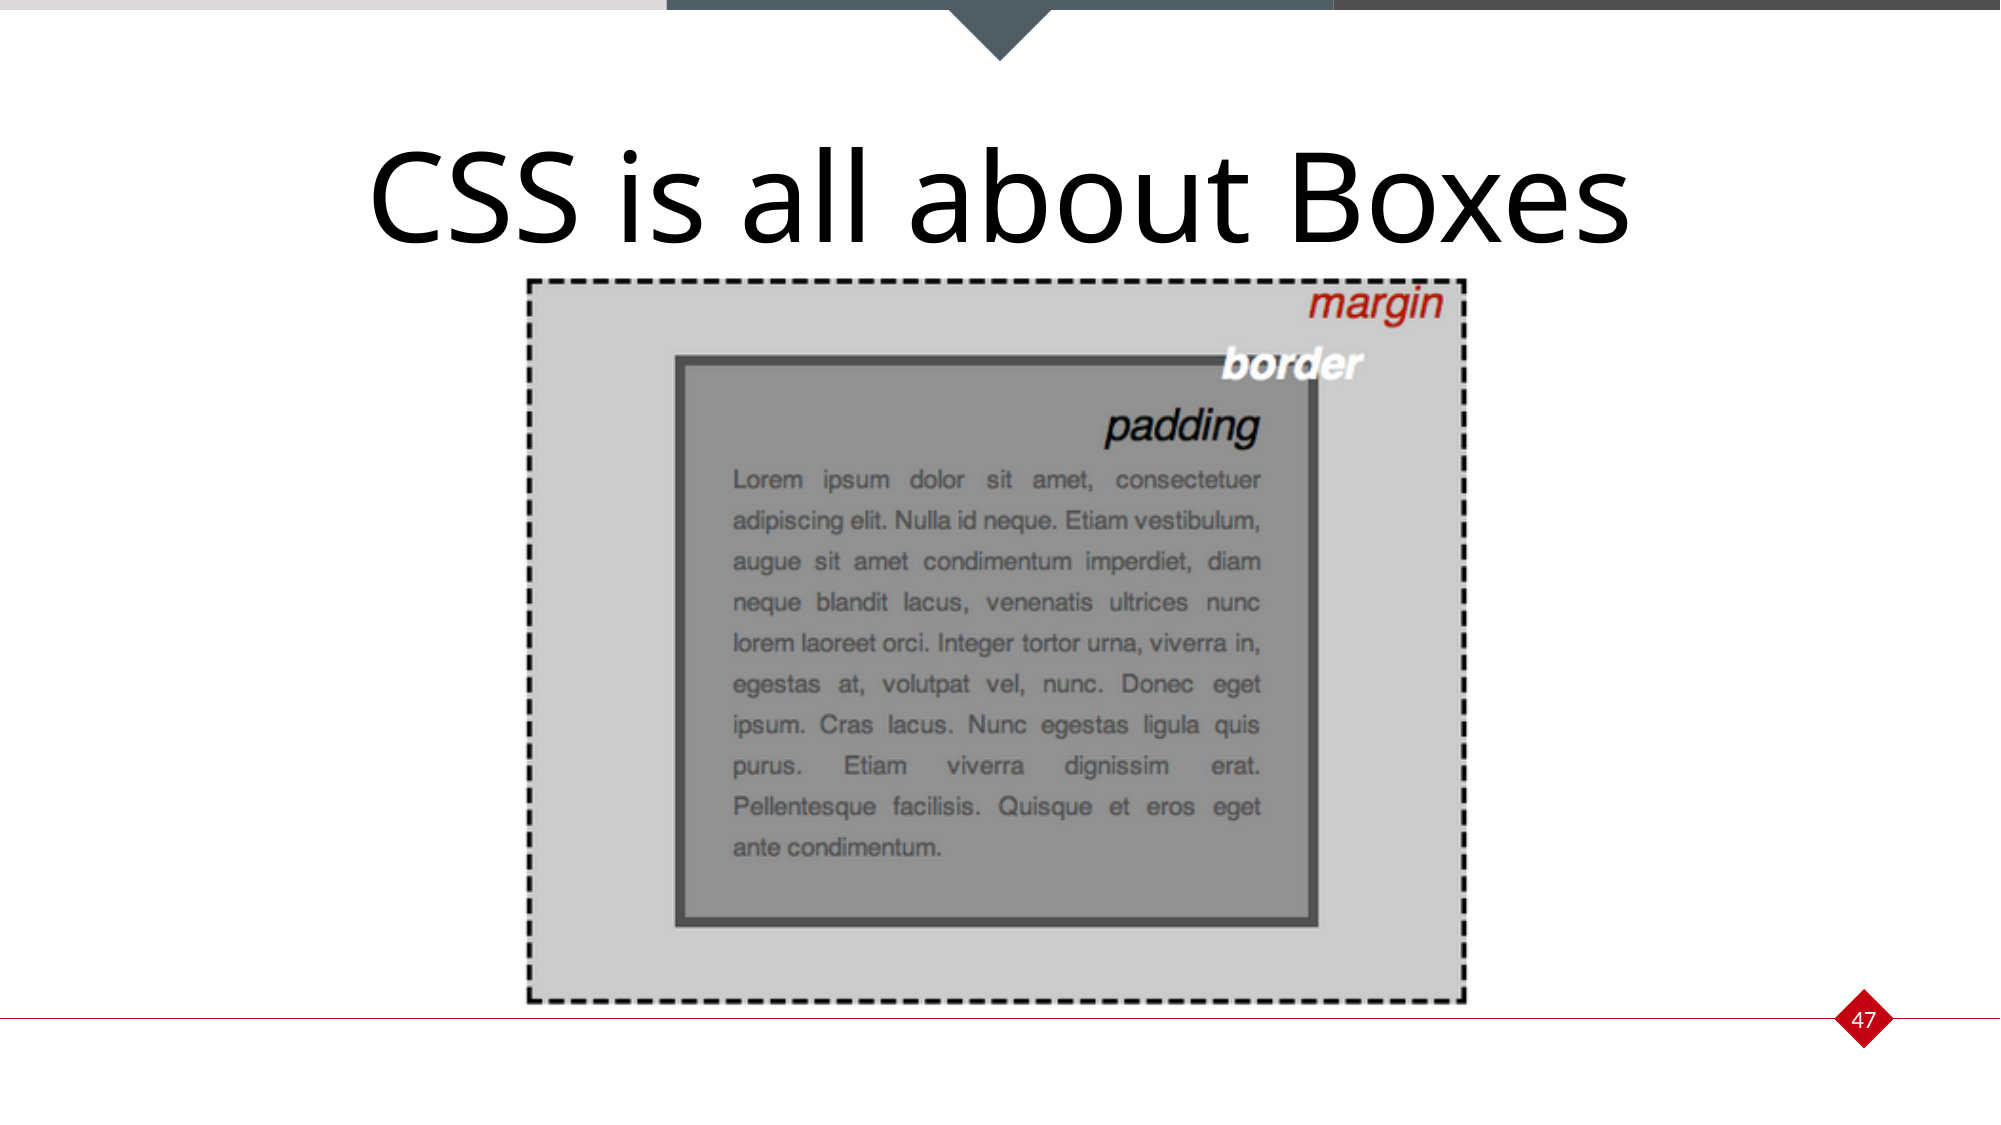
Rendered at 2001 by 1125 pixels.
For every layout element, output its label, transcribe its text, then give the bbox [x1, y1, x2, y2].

text_box CSS is all about Boxes [137, 59, 1863, 278]
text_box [0, 0, 2000, 46]
picture [518, 277, 1482, 1007]
